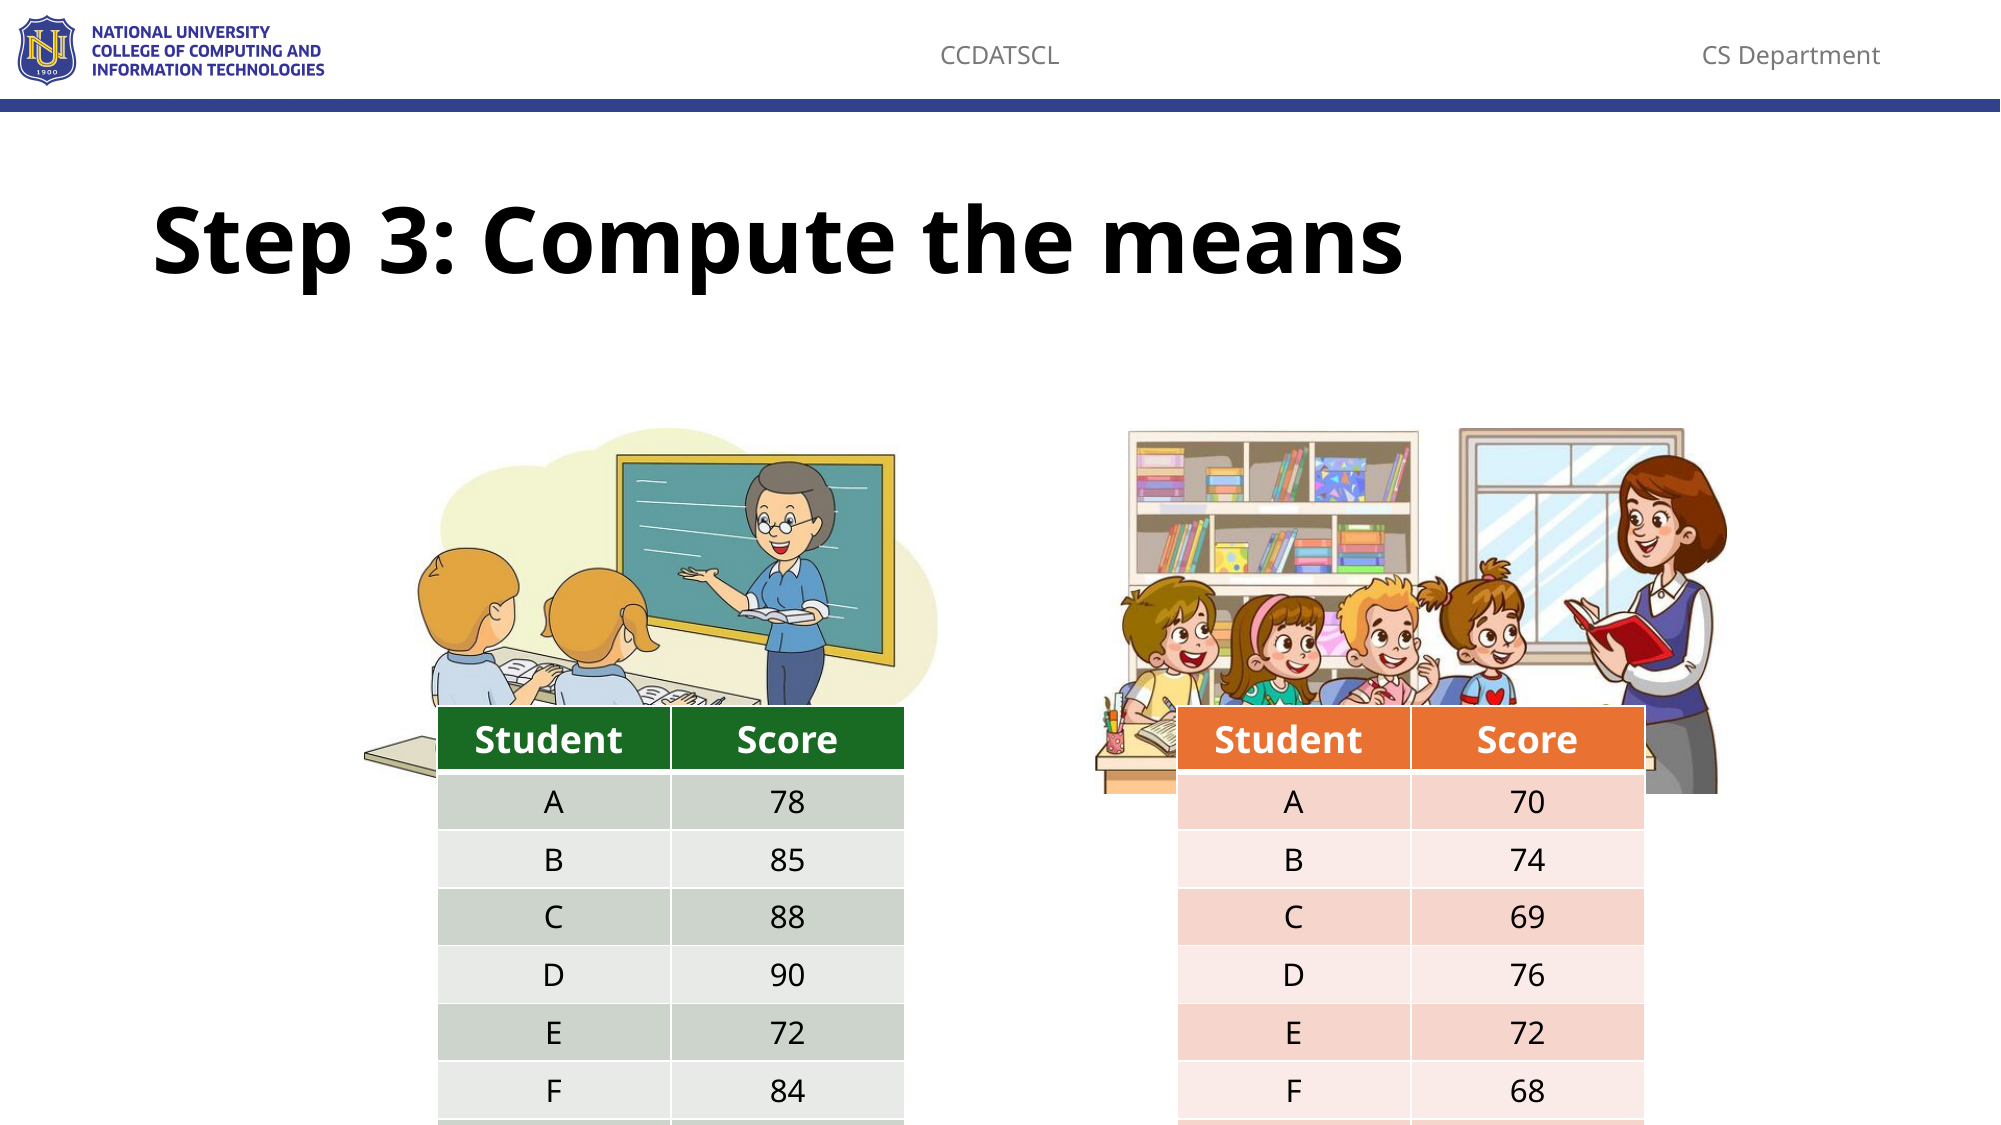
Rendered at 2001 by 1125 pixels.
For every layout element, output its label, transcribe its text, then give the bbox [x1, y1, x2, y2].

table_cell 90 [672, 946, 904, 1003]
table_cell 88 [672, 889, 904, 945]
table_cell D [438, 946, 670, 1003]
table_cell C [438, 889, 670, 945]
table_cell 72 [672, 1004, 904, 1060]
table_cell B [1178, 831, 1410, 887]
table_cell 74 [1412, 831, 1644, 887]
table_cell F [1178, 1062, 1410, 1118]
table_cell C [1178, 889, 1410, 945]
table_cell D [1178, 946, 1410, 1003]
title Step 3: Compute the means [137, 135, 1863, 353]
table_cell G [1178, 1120, 1410, 1125]
table_cell 76 [1412, 946, 1644, 1003]
table_cell E [1178, 1004, 1410, 1060]
table_cell A [1178, 794, 1410, 829]
picture [0, 0, 337, 99]
table_cell F [438, 1062, 670, 1118]
table_cell G [438, 1120, 670, 1125]
picture [1094, 427, 1727, 794]
table_cell 91 [672, 1120, 904, 1125]
table_cell 85 [672, 831, 904, 887]
table_cell 69 [1412, 889, 1644, 945]
picture [363, 428, 938, 830]
table_cell 84 [672, 1062, 904, 1118]
table_cell 71 [1412, 1120, 1644, 1125]
table_cell E [438, 1004, 670, 1060]
table_cell 68 [1412, 1062, 1644, 1118]
table_cell 72 [1412, 1004, 1644, 1060]
table_cell 70 [1412, 794, 1644, 829]
table_cell B [438, 831, 670, 887]
